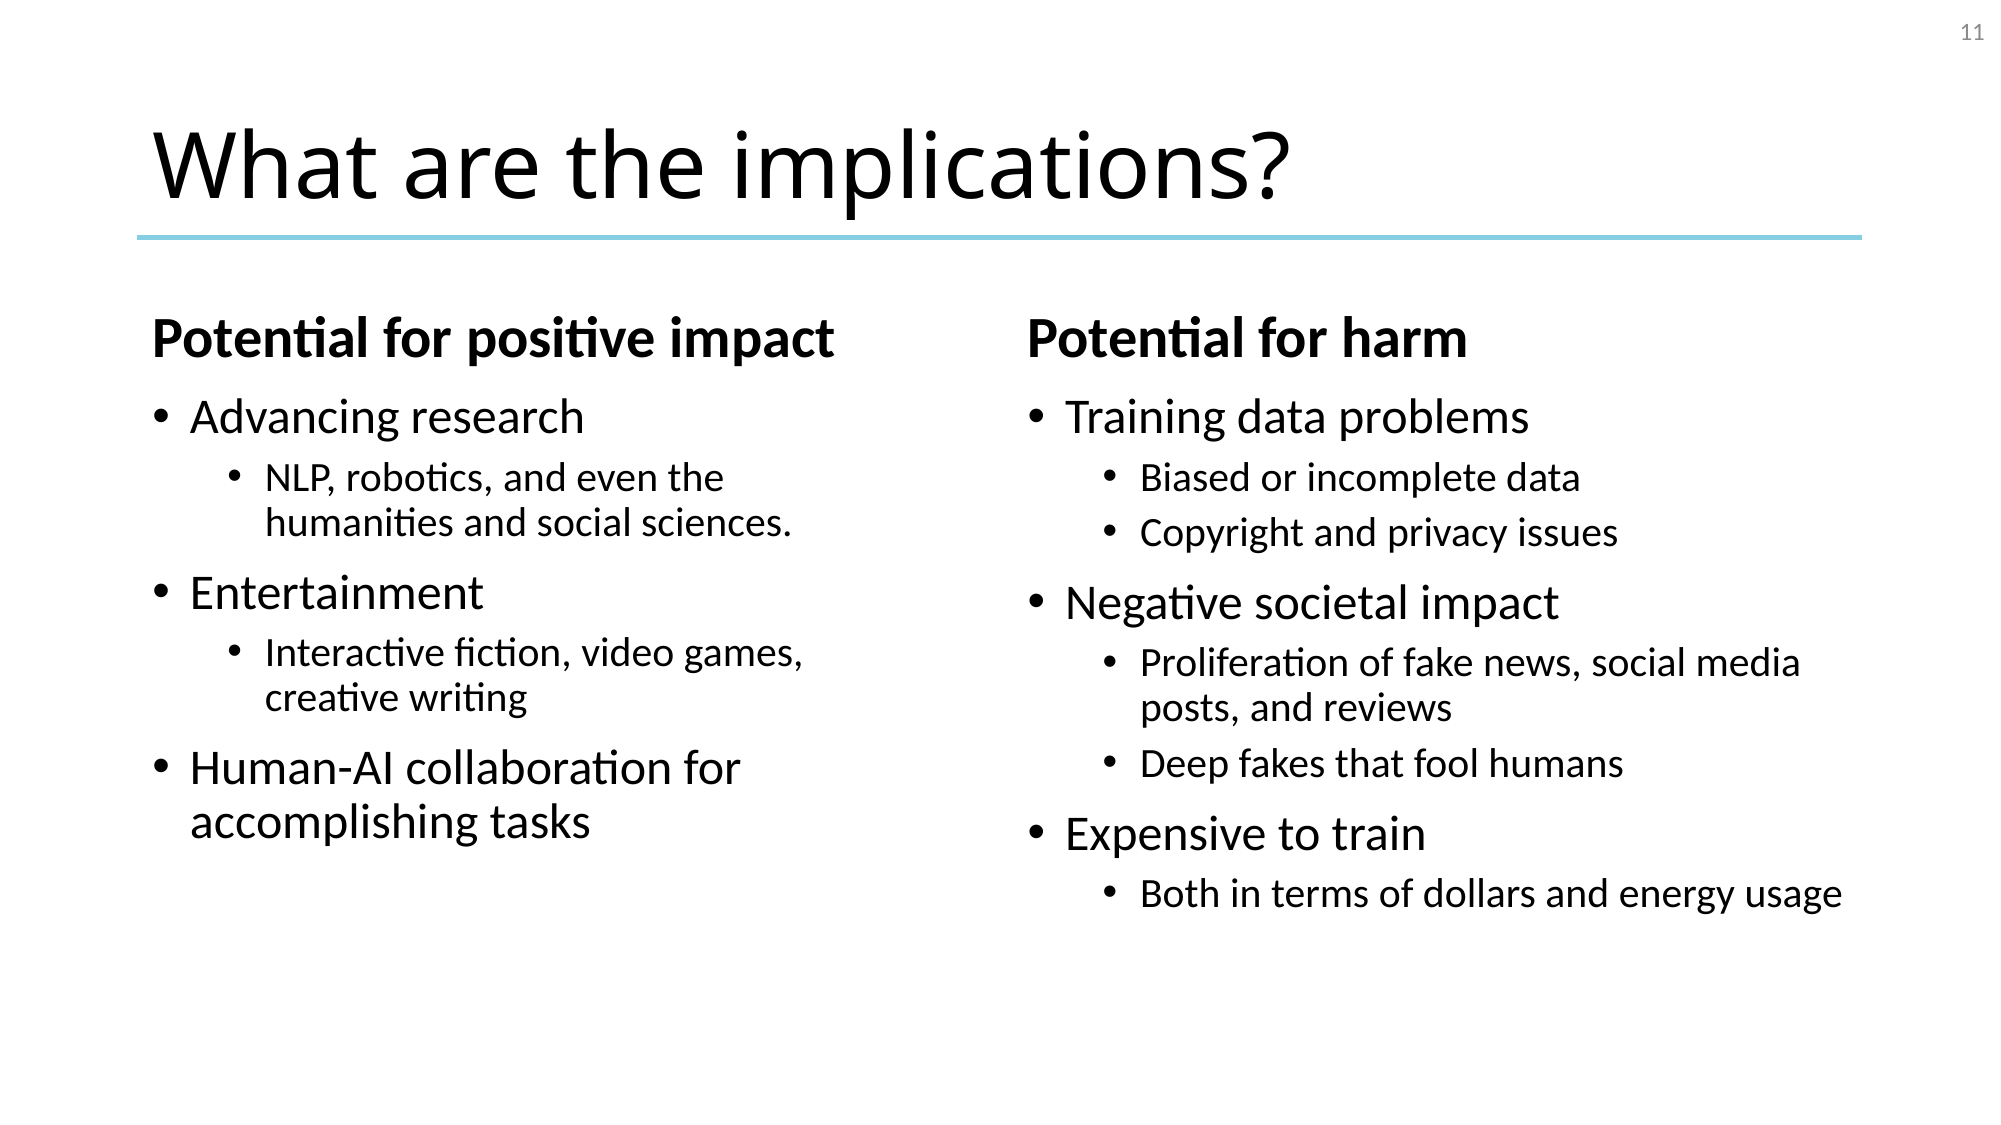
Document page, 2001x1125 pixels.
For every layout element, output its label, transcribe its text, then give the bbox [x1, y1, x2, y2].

list Potential for harm Training data problems Biased or incomplete data Copyright and privacy issues Negative societal impact Proliferation of fake news, social media posts, and reviews Deep fakes that fool humans Expensive to train Both in terms of dollars and energy usage [1012, 299, 1863, 1014]
title What are the implications? [137, 59, 1863, 278]
list Potential for positive impact Advancing research NLP, robotics, and even the humanities and social sciences. Entertainment Interactive fiction, video games, creative writing Human-AI collaboration for accomplishing tasks [137, 299, 936, 1014]
slide_number 11 [1550, 0, 2000, 61]
